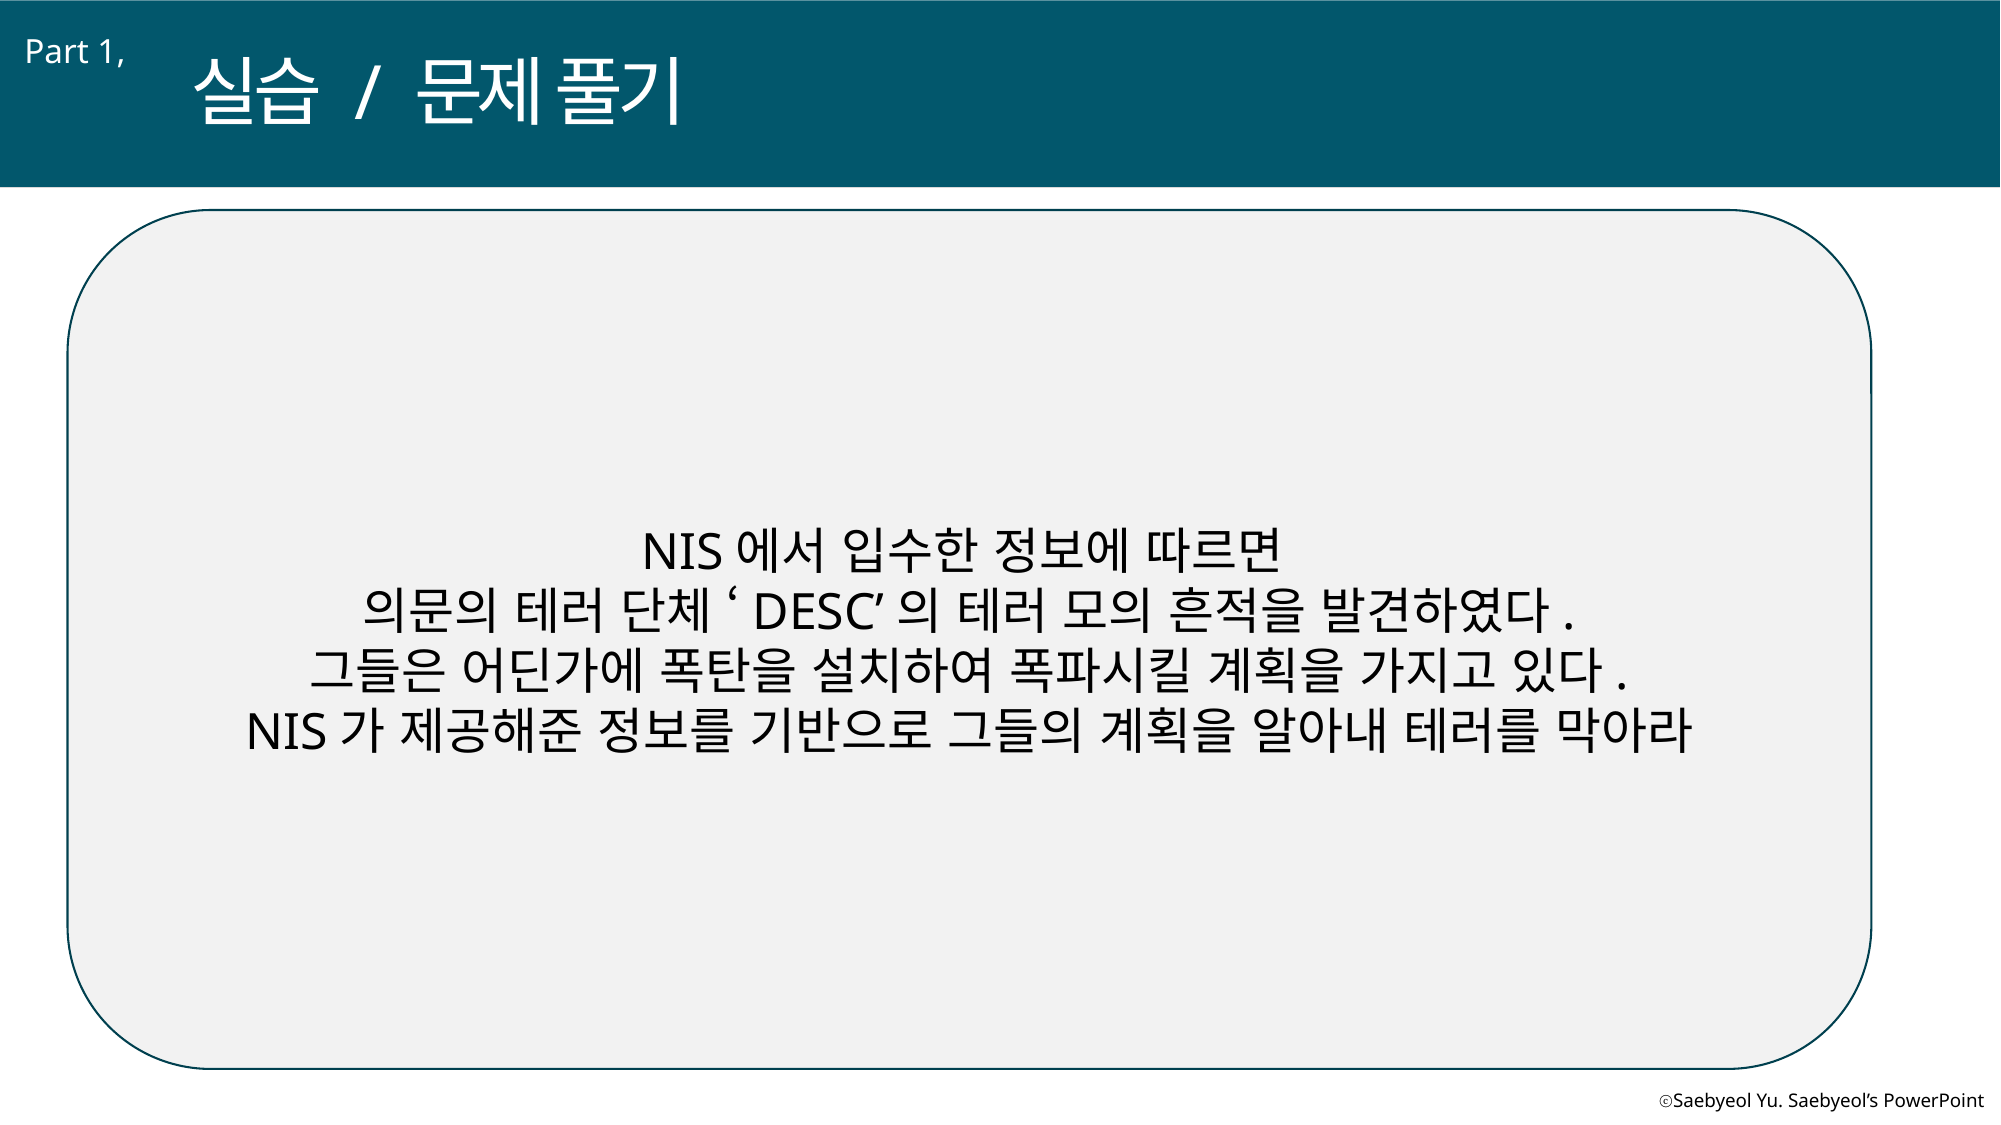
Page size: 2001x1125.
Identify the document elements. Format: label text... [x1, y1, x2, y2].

text_box Part 1, [9, 22, 149, 78]
text_box NIS에서 입수한 정보에 따르면 의문의 테러 단체 ‘DESC’의 테러 모의 흔적을 발견하였다. 그들은 어딘가에 폭탄을 설치하여 폭파시킬 계획을 가지고 있다. NIS가 제공해준 정보를 기반으로 그들의 계획을 알아내 테러를 막아라 [66, 208, 1873, 1070]
text_box 실습 / 문제 풀기 [175, 36, 702, 142]
text_box [0, 0, 2000, 187]
